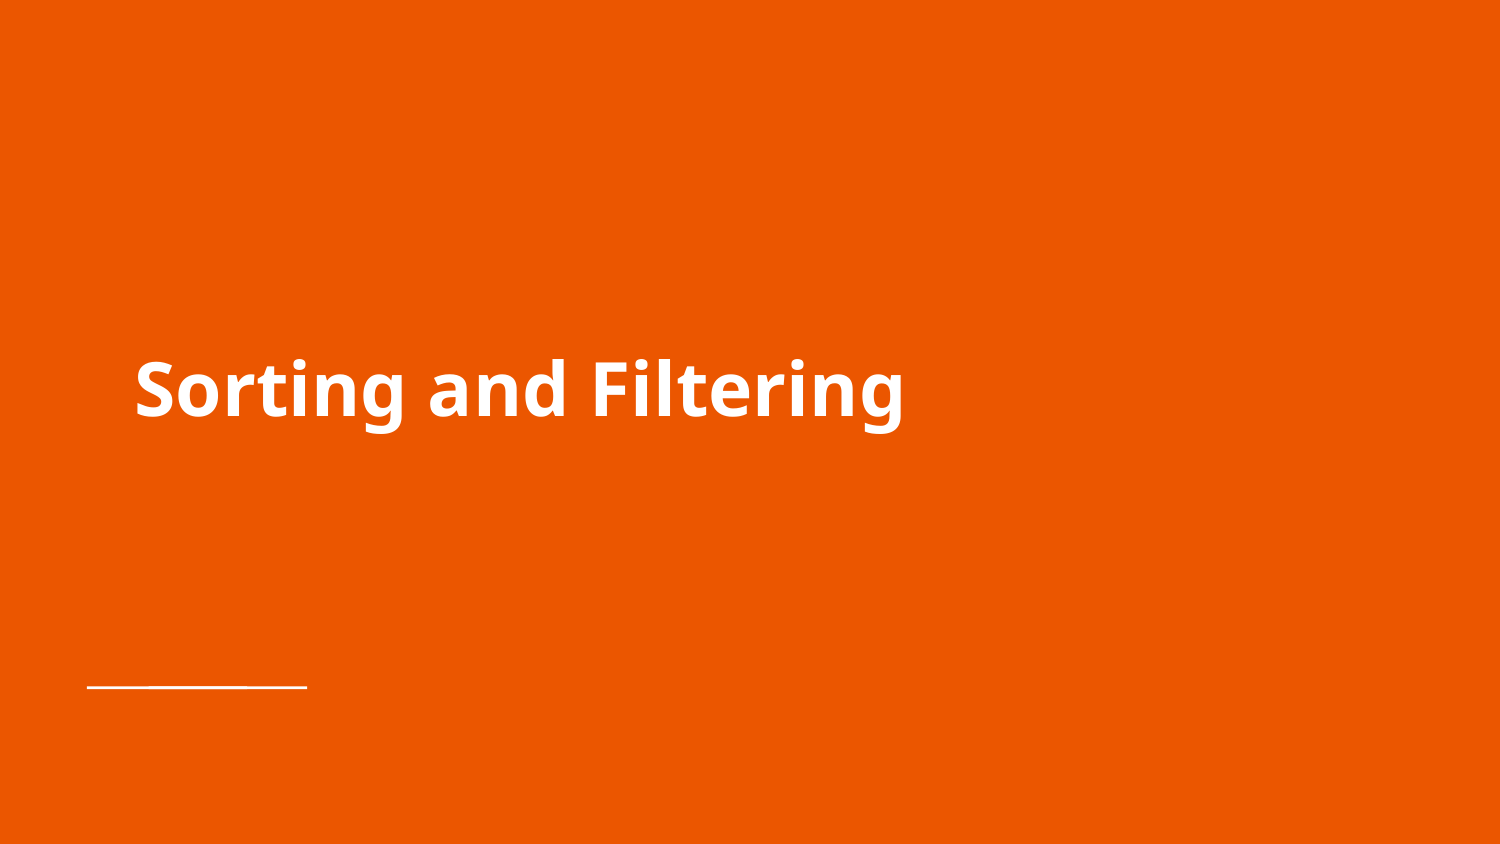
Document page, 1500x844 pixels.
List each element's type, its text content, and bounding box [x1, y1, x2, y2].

title Sorting and Filtering [119, 141, 1272, 632]
